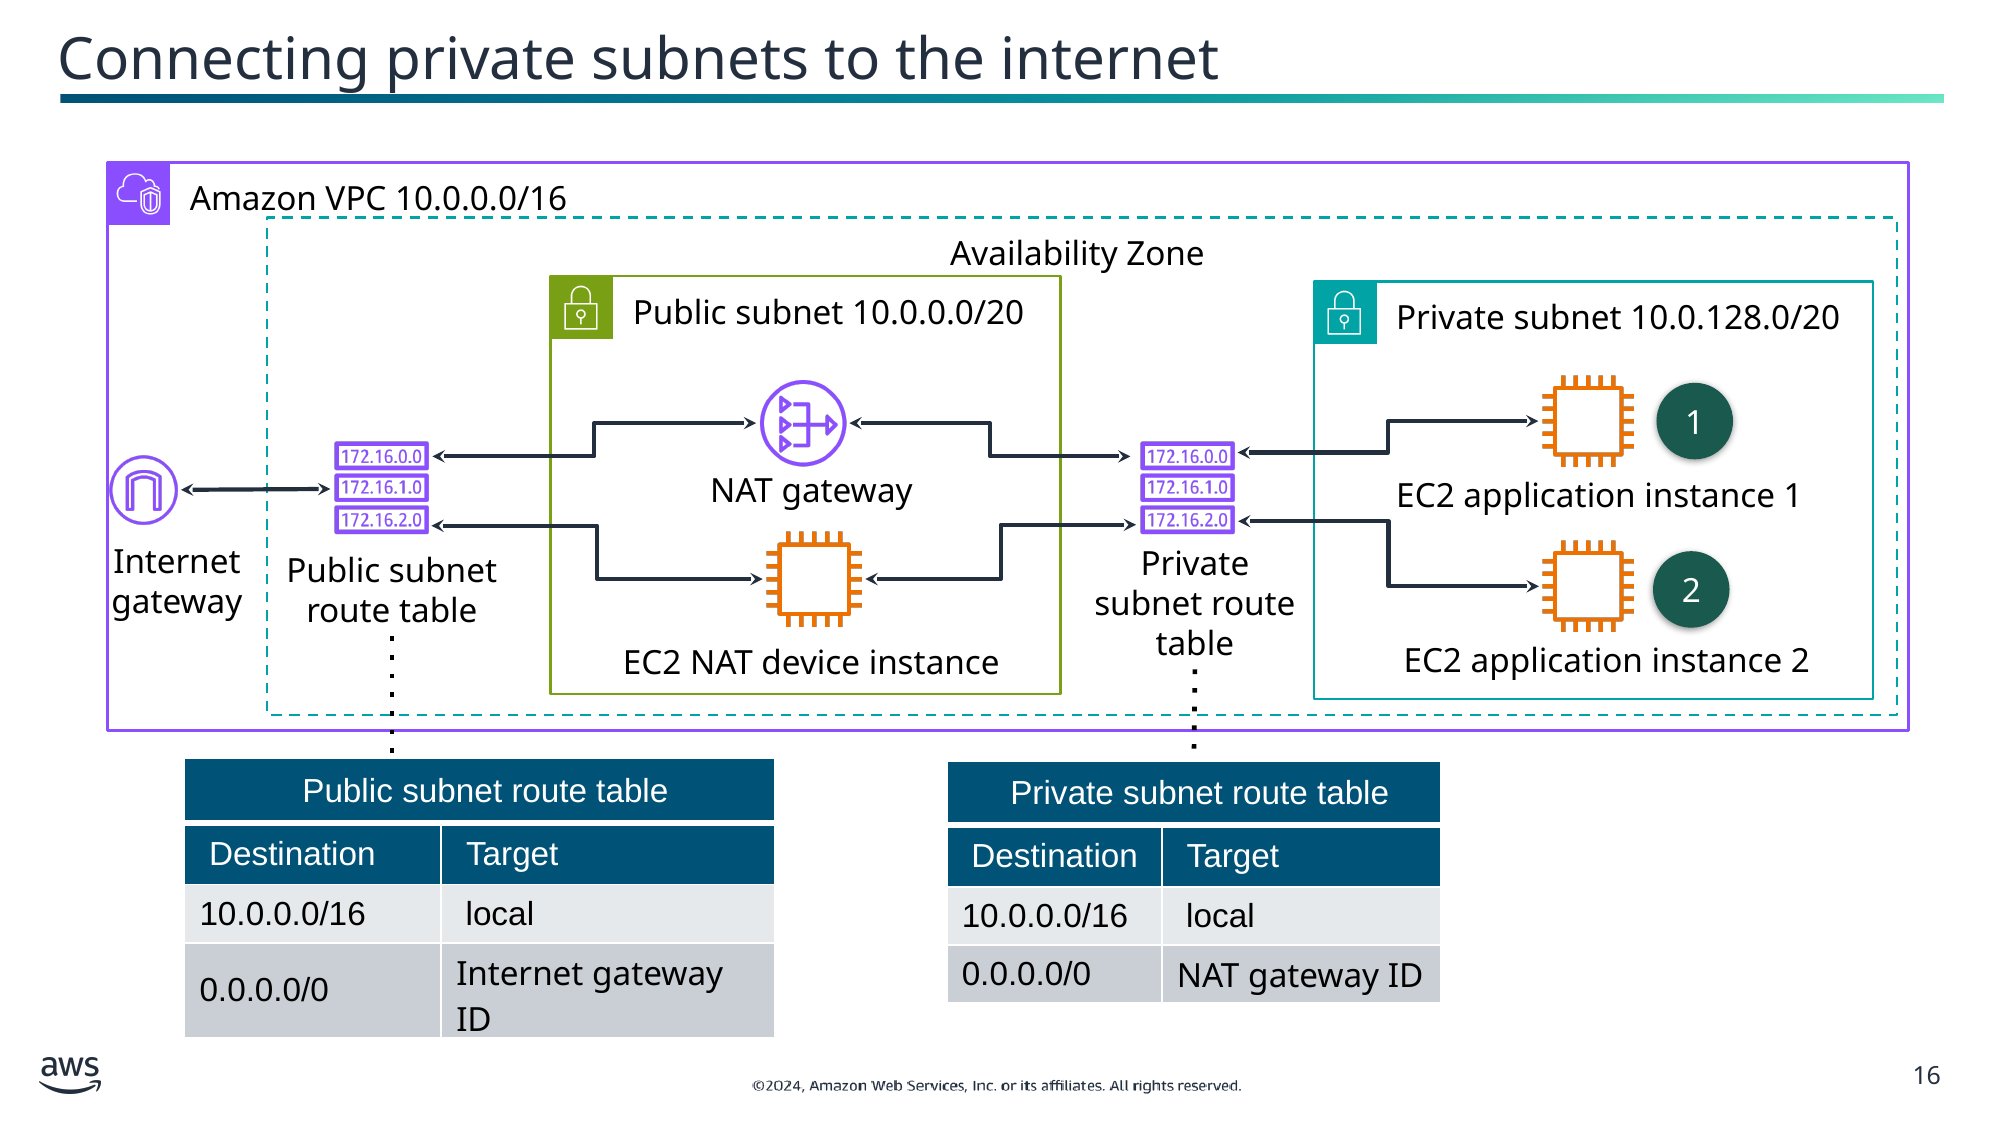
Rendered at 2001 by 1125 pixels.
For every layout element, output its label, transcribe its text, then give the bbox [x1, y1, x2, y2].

table_cell Destination [185, 826, 440, 884]
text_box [61, 162, 1909, 731]
table_cell Destination [948, 828, 1161, 886]
table_cell 10.0.0.0/16 [948, 888, 1161, 944]
slide_number ‹#› [1861, 1057, 1941, 1095]
table_cell Target [442, 826, 774, 884]
title Connecting private subnets to the internet [42, 23, 1924, 99]
picture [706, 1072, 1290, 1100]
table_cell local [1163, 888, 1440, 944]
table_cell local [442, 885, 774, 942]
table_header Public subnet route table [185, 759, 774, 820]
table_header Private subnet route table [948, 762, 1440, 822]
picture [714, 94, 1944, 103]
picture [39, 1057, 101, 1094]
table_cell 0.0.0.0/0 [185, 944, 440, 1037]
table_cell NAT gateway ID [1163, 946, 1440, 1002]
table_cell 0.0.0.0/0 [948, 946, 1161, 1002]
table_cell Target [1163, 828, 1440, 886]
table_cell Internet gateway ID [442, 944, 774, 1037]
table_cell 10.0.0.0/16 [185, 885, 440, 942]
